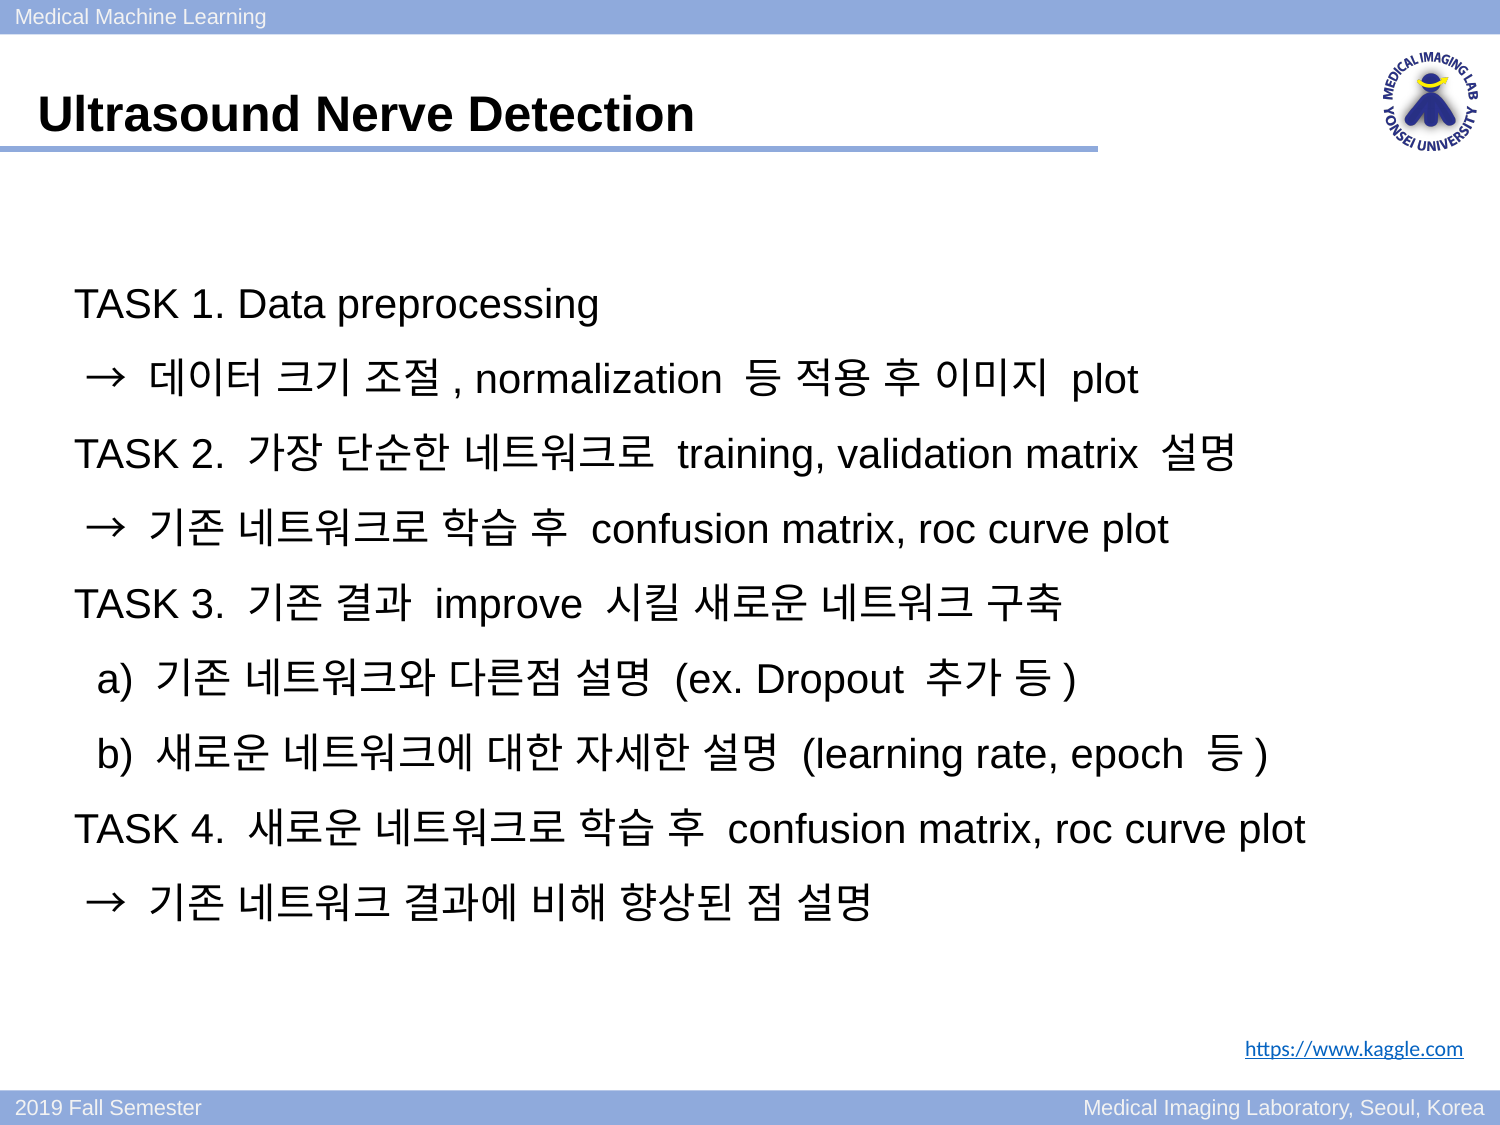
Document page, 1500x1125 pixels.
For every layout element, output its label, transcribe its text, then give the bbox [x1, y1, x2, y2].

text_box Ultrasound Nerve Detection [22, 74, 975, 149]
picture [1383, 52, 1478, 151]
text_box TASK 1. Data preprocessing → 데이터 크기 조절, normalization 등 적용 후 이미지 plot TASK 2. 가장 단순한 네트워크로 training, validation matrix 설명 → 기존 네트워크로 학습 후 confusion matrix, roc curve plot TASK 3. 기존 결과 improve 시킬 새로운 네트워크 구축 a) 기존 네트워크와 다른점 설명 (ex. Dropout 추가 등) b) 새로운 네트워크에 대한 자세한 설명 (learning rate, epoch 등) TASK 4. 새로운 네트워크로 학습 후 confusion matrix, roc curve plot → 기존 네트워크 결과에 비해 향상된 점 설명 [58, 244, 1406, 934]
text_box https://www.kaggle.com [1230, 1026, 1479, 1068]
